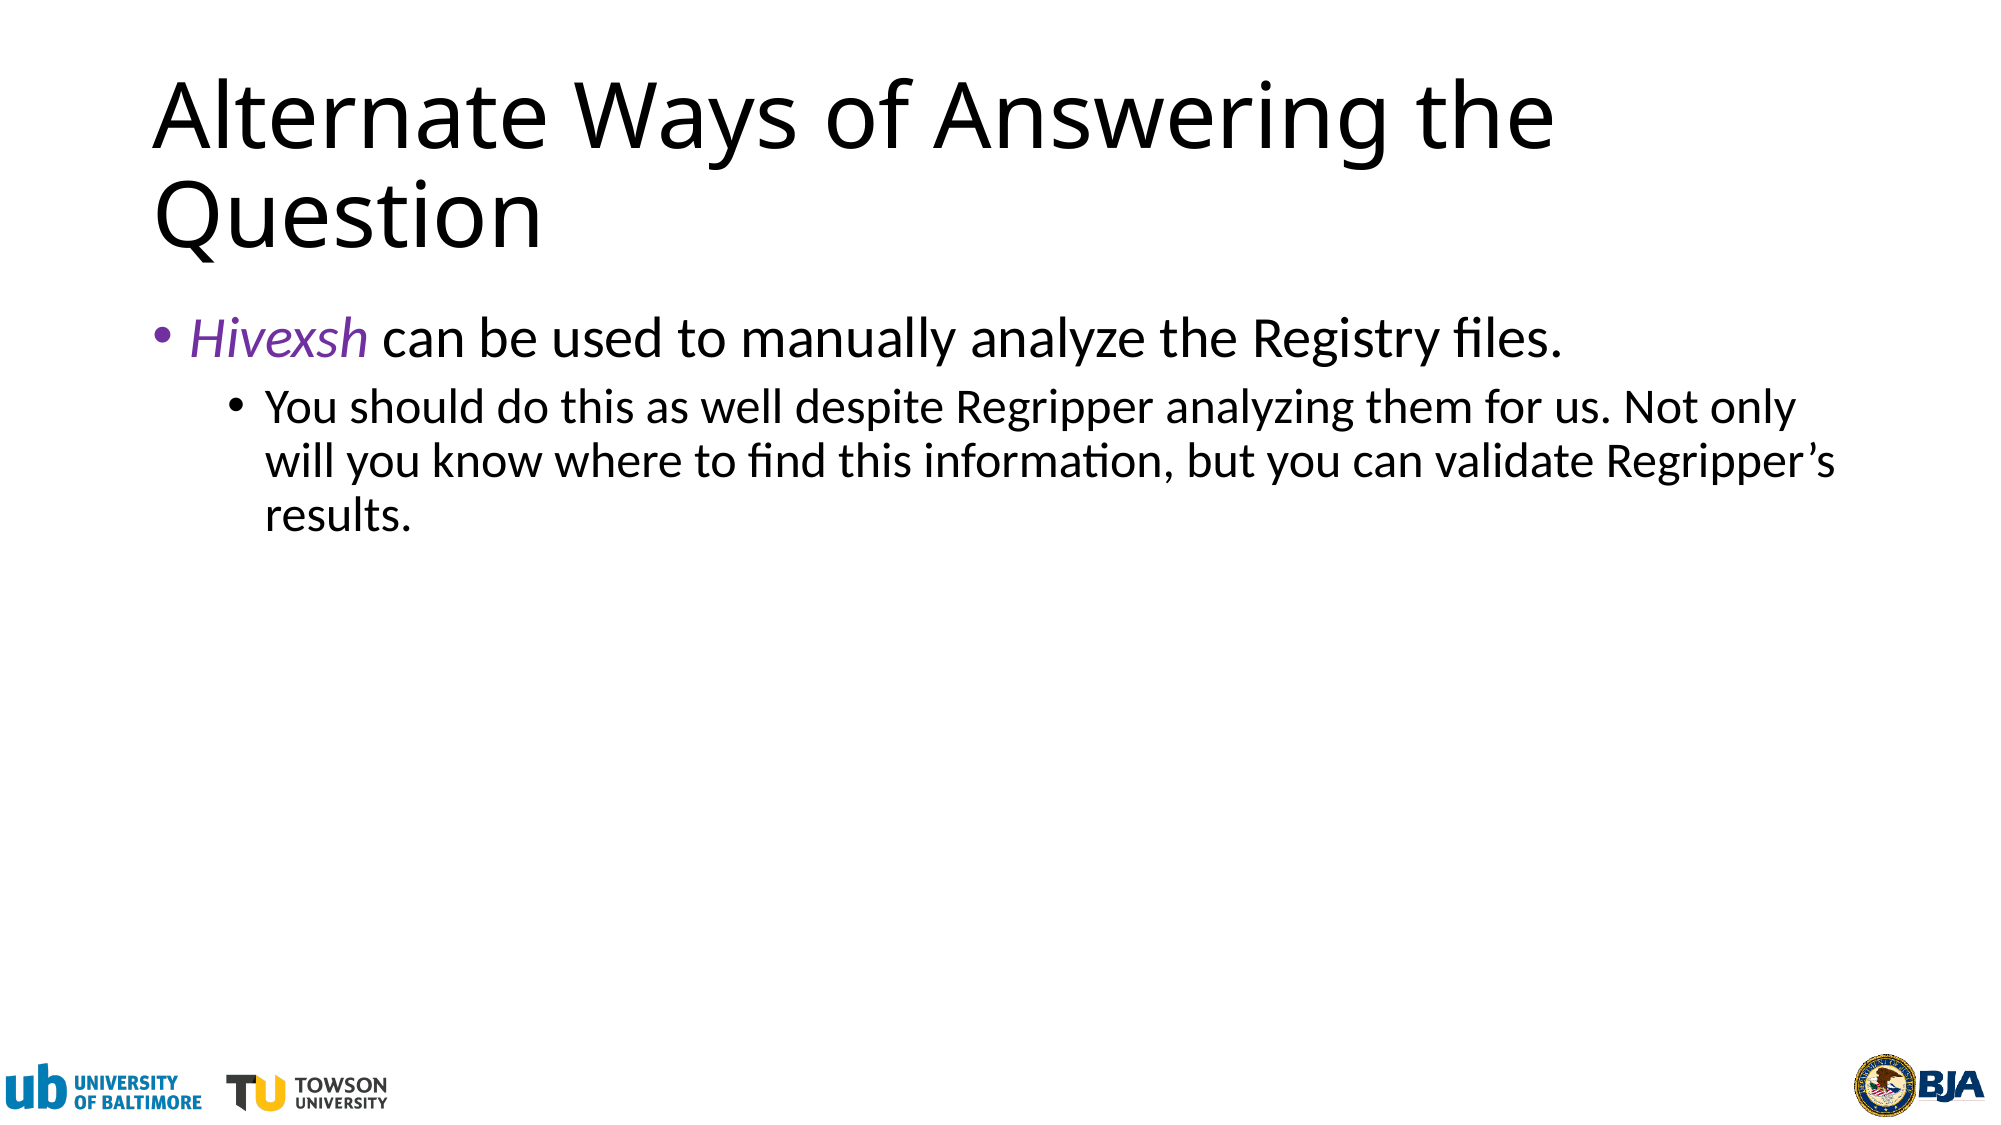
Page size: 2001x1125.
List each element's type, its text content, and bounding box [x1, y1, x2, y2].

title Alternate Ways of Answering the Question [137, 59, 1863, 278]
list Hivexsh can be used to manually analyze the Registry files. You should do this as well despite Regripper analyzing them for us. Not only will you know where to find this information, but you can validate Regripper’s results. [137, 299, 1863, 1014]
picture [0, 1031, 407, 1125]
picture [1854, 1054, 1986, 1117]
